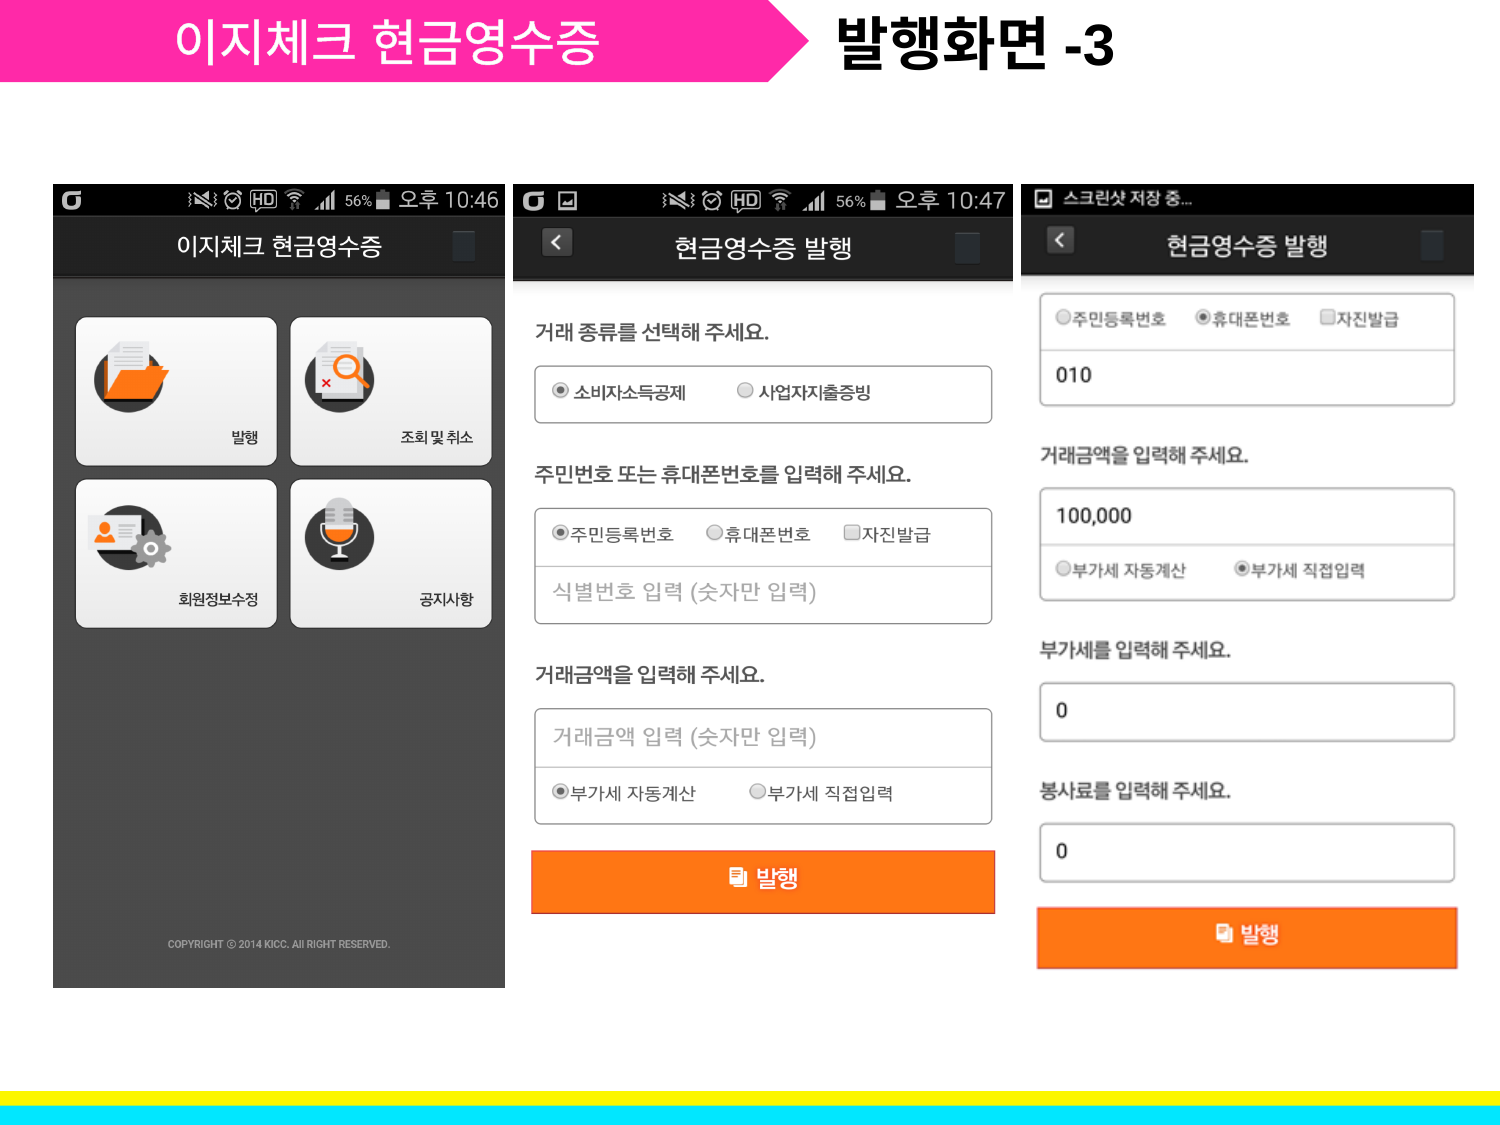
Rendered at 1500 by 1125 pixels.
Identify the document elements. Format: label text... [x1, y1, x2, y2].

text_box [0, 1108, 1500, 1125]
text_box 이지체크 현금영수증 [0, 0, 812, 85]
text_box 발행화면-3 [820, 0, 1306, 85]
picture [1021, 184, 1474, 989]
picture [52, 184, 506, 988]
text_box [0, 1089, 1500, 1108]
picture [513, 184, 1013, 1012]
